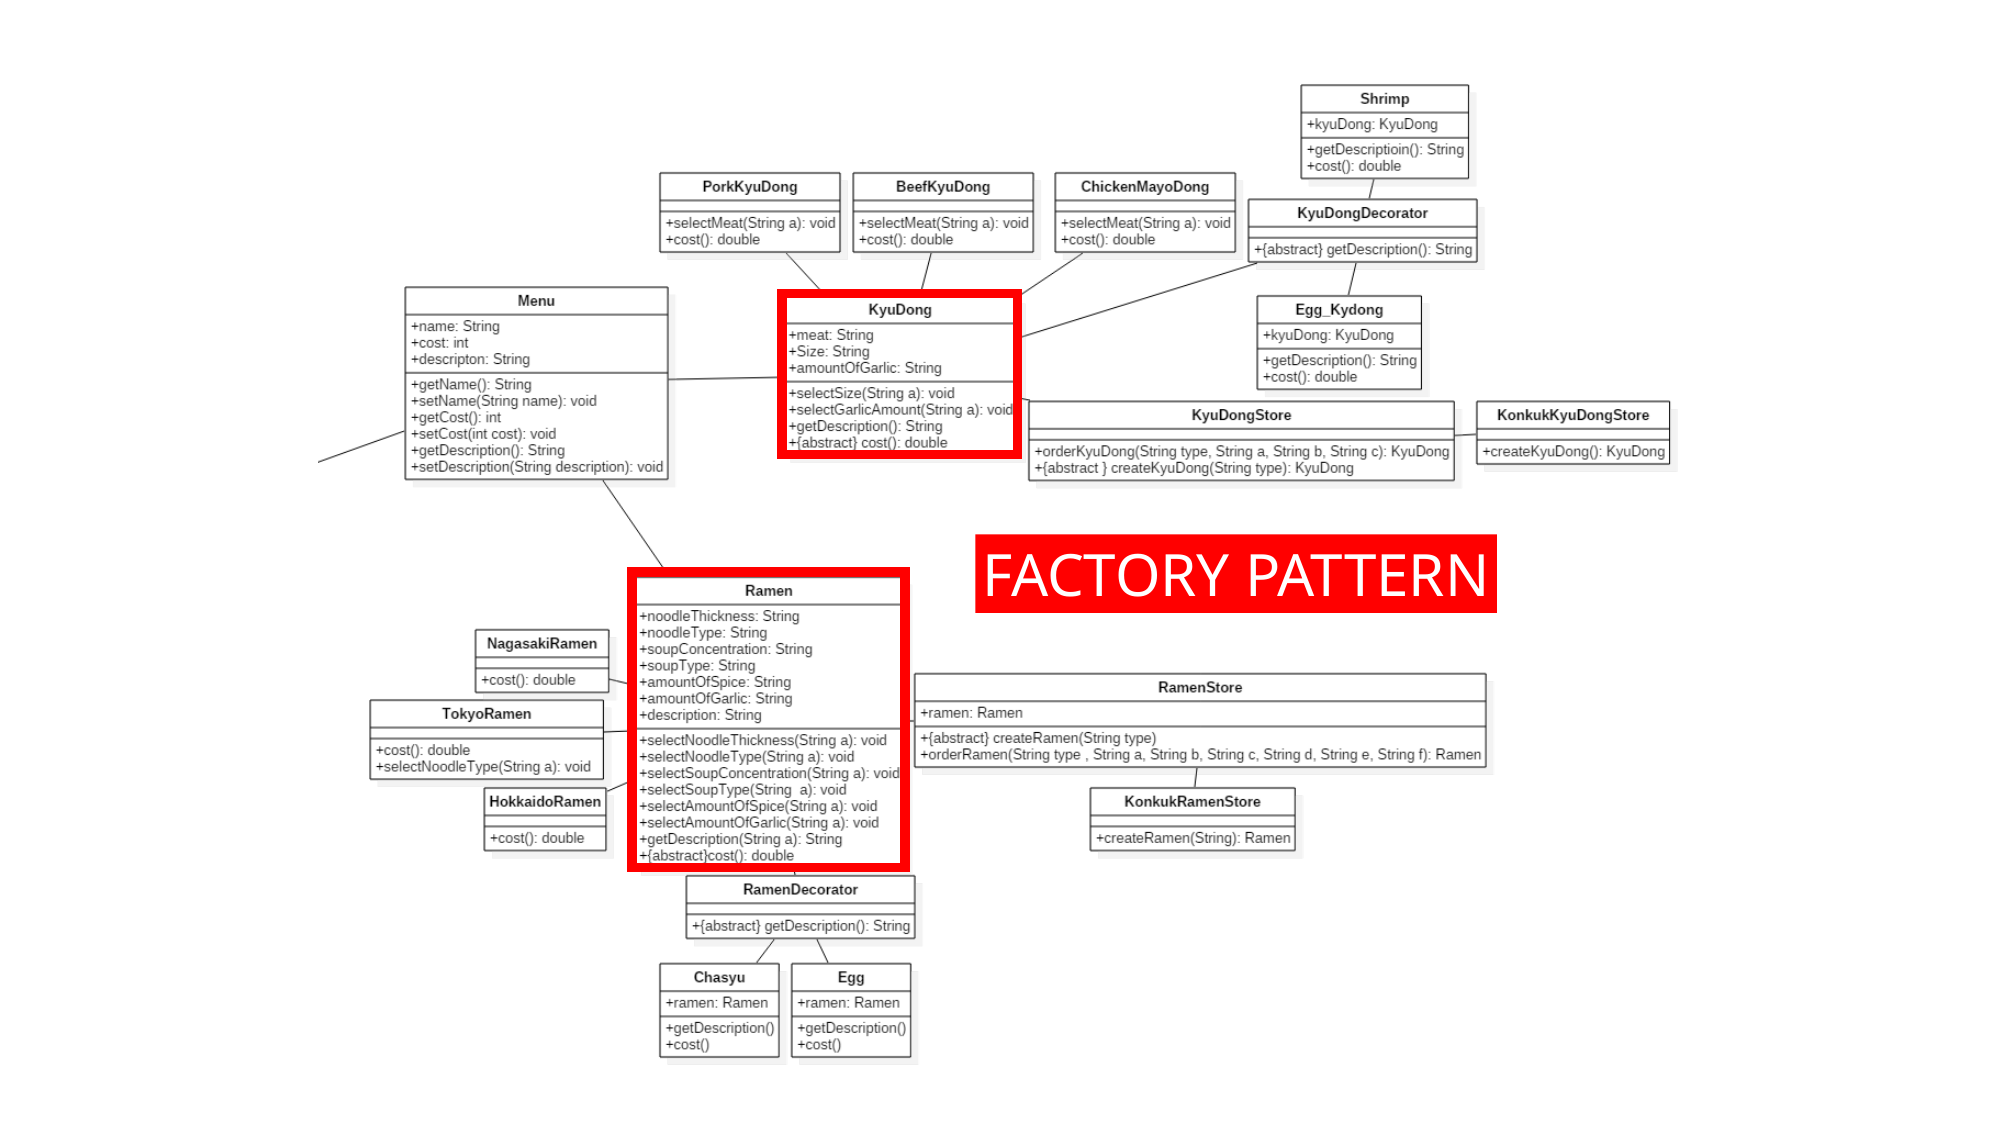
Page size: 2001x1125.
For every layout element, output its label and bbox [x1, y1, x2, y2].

picture [318, 28, 1713, 1101]
text_box [631, 293, 1018, 868]
